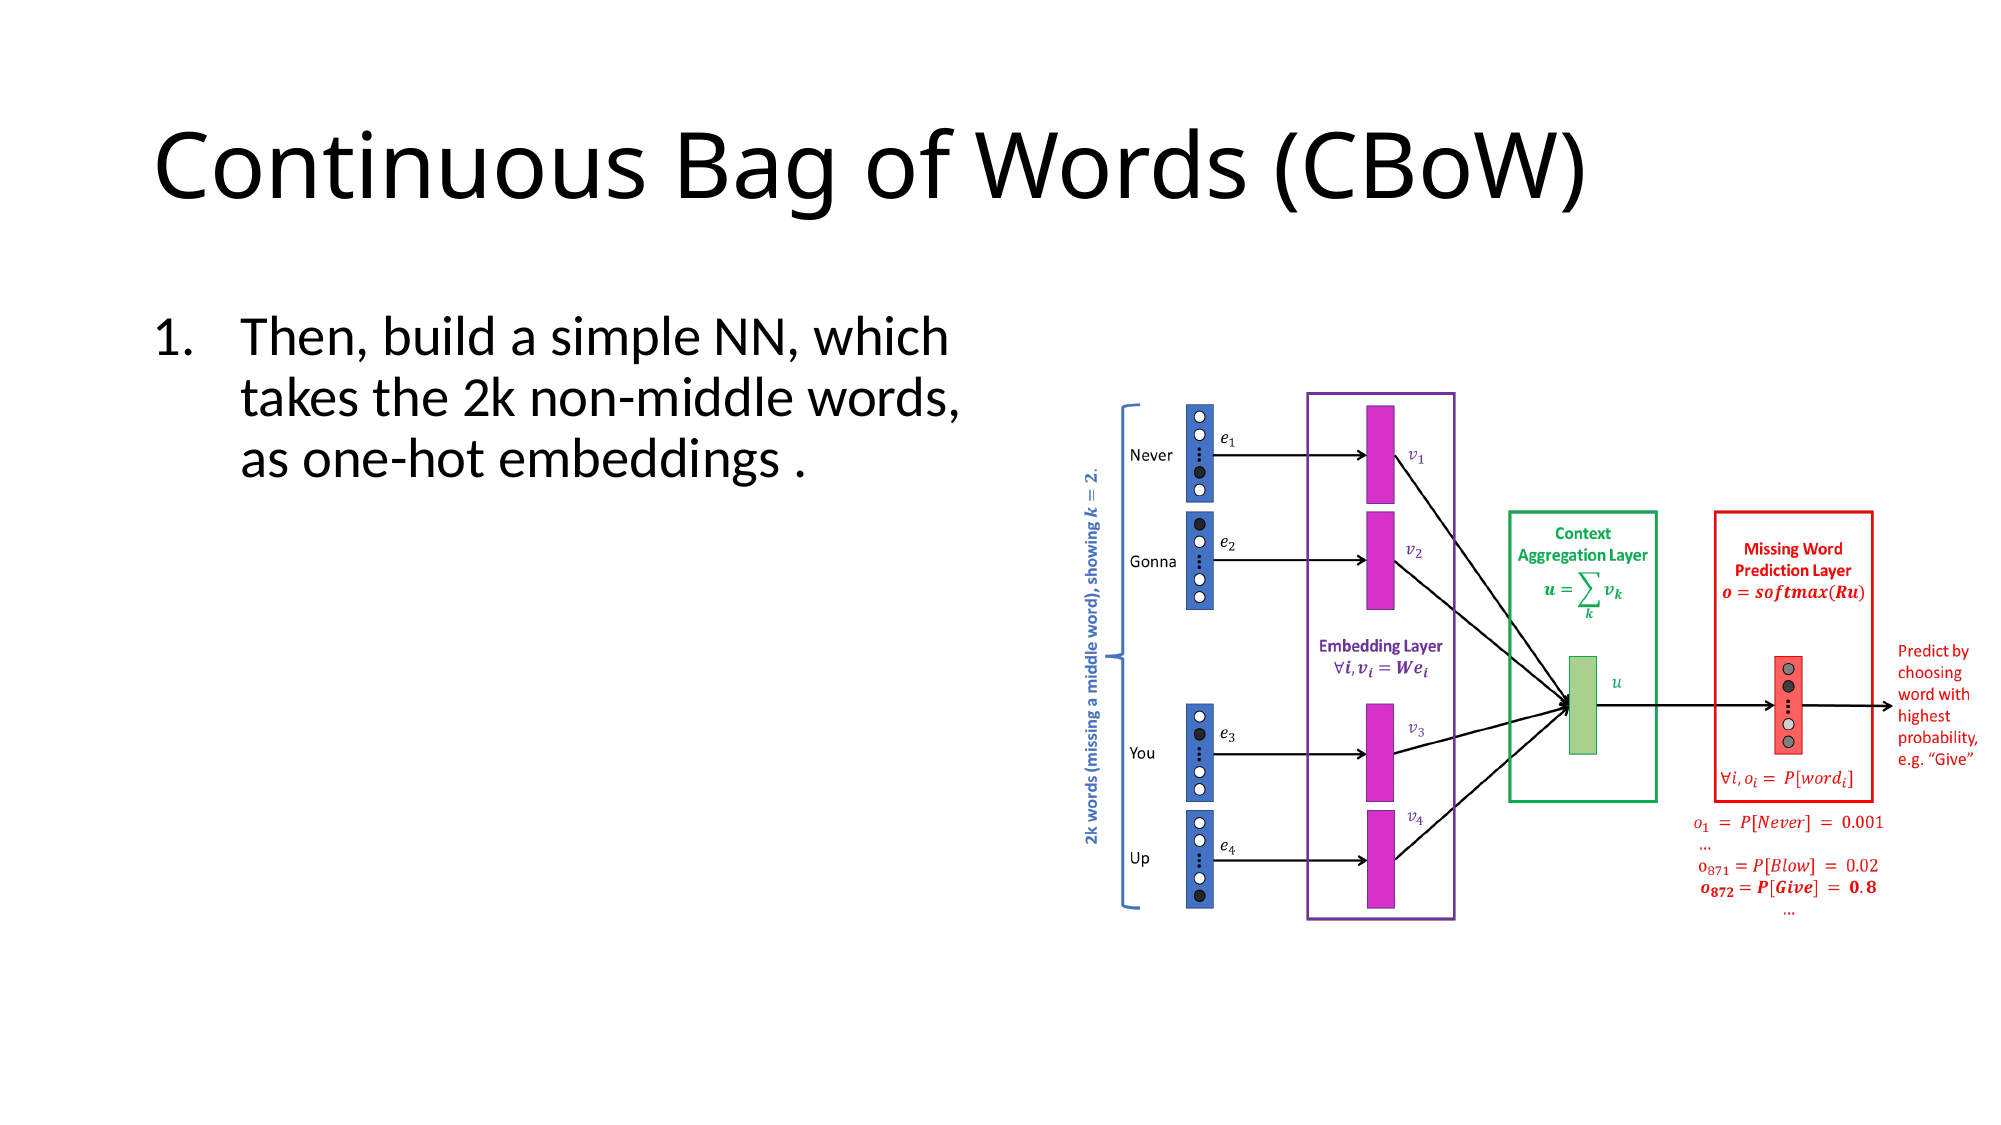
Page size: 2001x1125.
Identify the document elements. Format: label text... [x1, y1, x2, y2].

picture [1074, 392, 2000, 924]
title Continuous Bag of Words (CBoW) [137, 59, 1863, 278]
